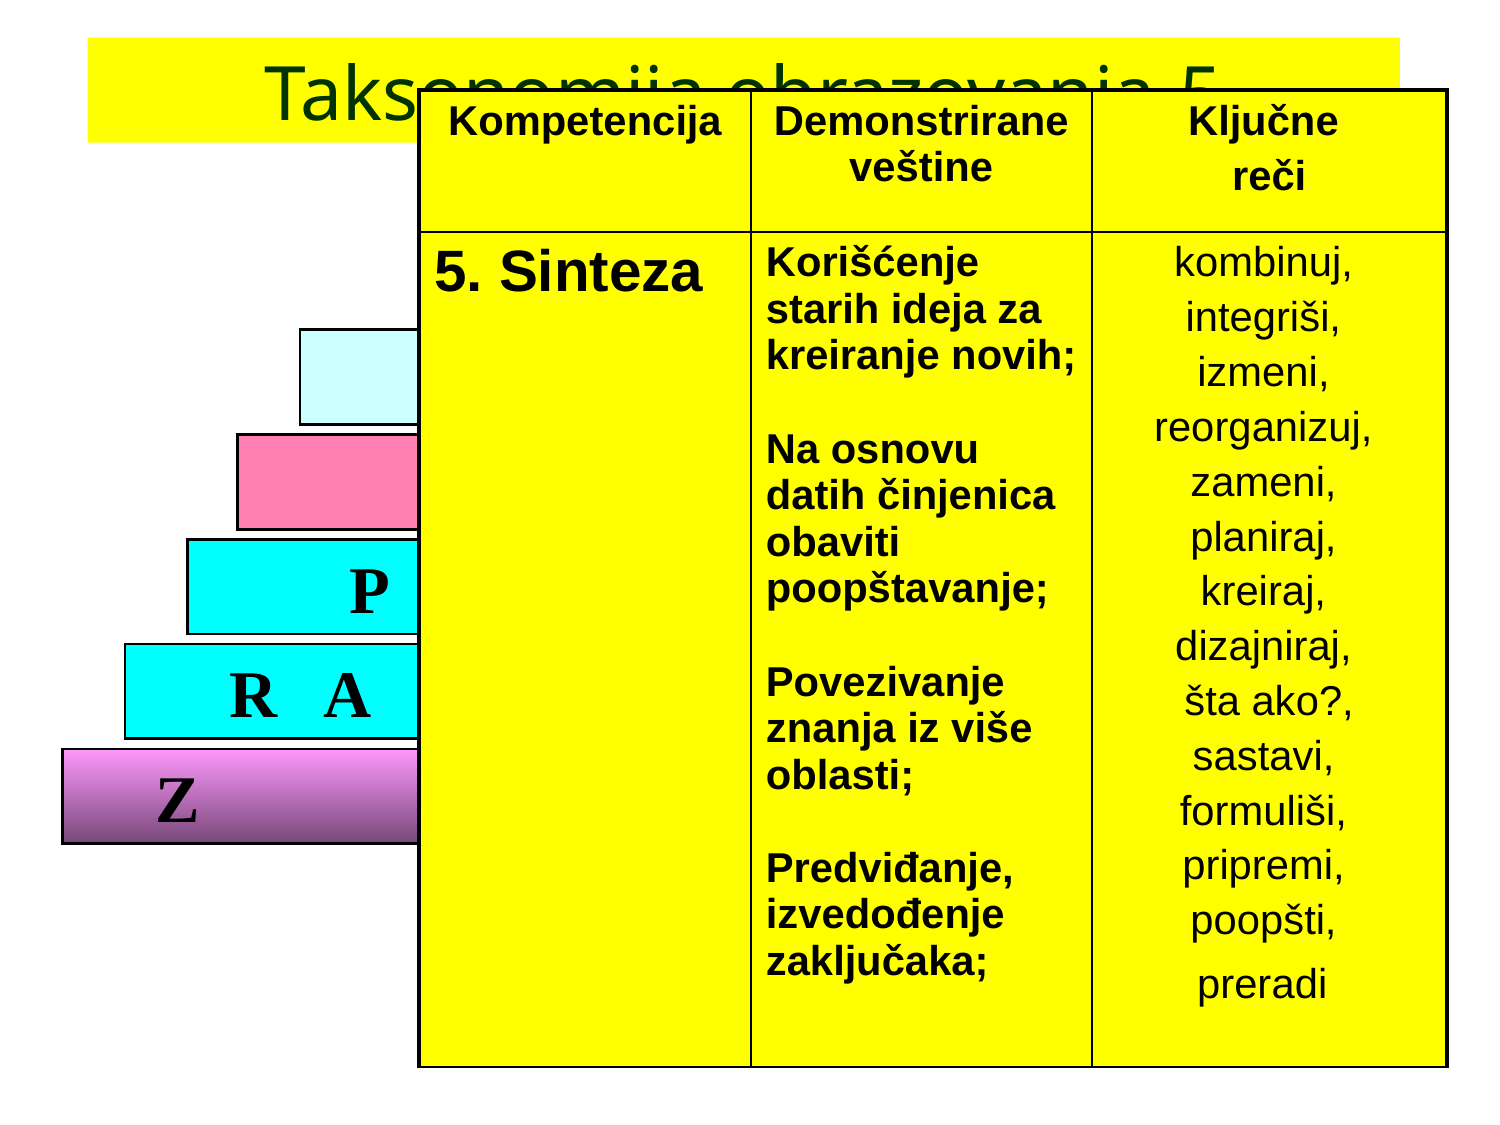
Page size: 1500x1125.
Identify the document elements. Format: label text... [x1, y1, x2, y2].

table_header Demonstrirane veštine [752, 92, 1091, 231]
title Taksonomija obrazovanja-5 [87, 37, 1401, 143]
text_box S I N T E Z A [300, 329, 417, 425]
table_cell 5. Sinteza [421, 233, 750, 1066]
table_header Ključne reči [1093, 92, 1445, 231]
text_box R A Z U M E V A NJ E [125, 643, 417, 739]
table_cell Korišćenje starih ideja za kreiranje novih; Na osnovu datih činjenica obaviti poopštavanje; Povezivanje znanja iz više oblasti; Predviđanje, izvedođenje zaključaka; [752, 233, 1091, 1066]
text_box Z N A NJ E [62, 748, 417, 844]
text_box P R I M E N A [187, 539, 417, 634]
text_box A N A L I Z A [237, 434, 417, 530]
table_header Kompetencija [421, 92, 750, 231]
table_cell kombinuj, integriši, izmeni, reorganizuj, zameni, planiraj, kreiraj, dizajniraj, šta ako?, sastavi, formuliši, pripremi, poopšti, preradi [1093, 233, 1445, 1066]
